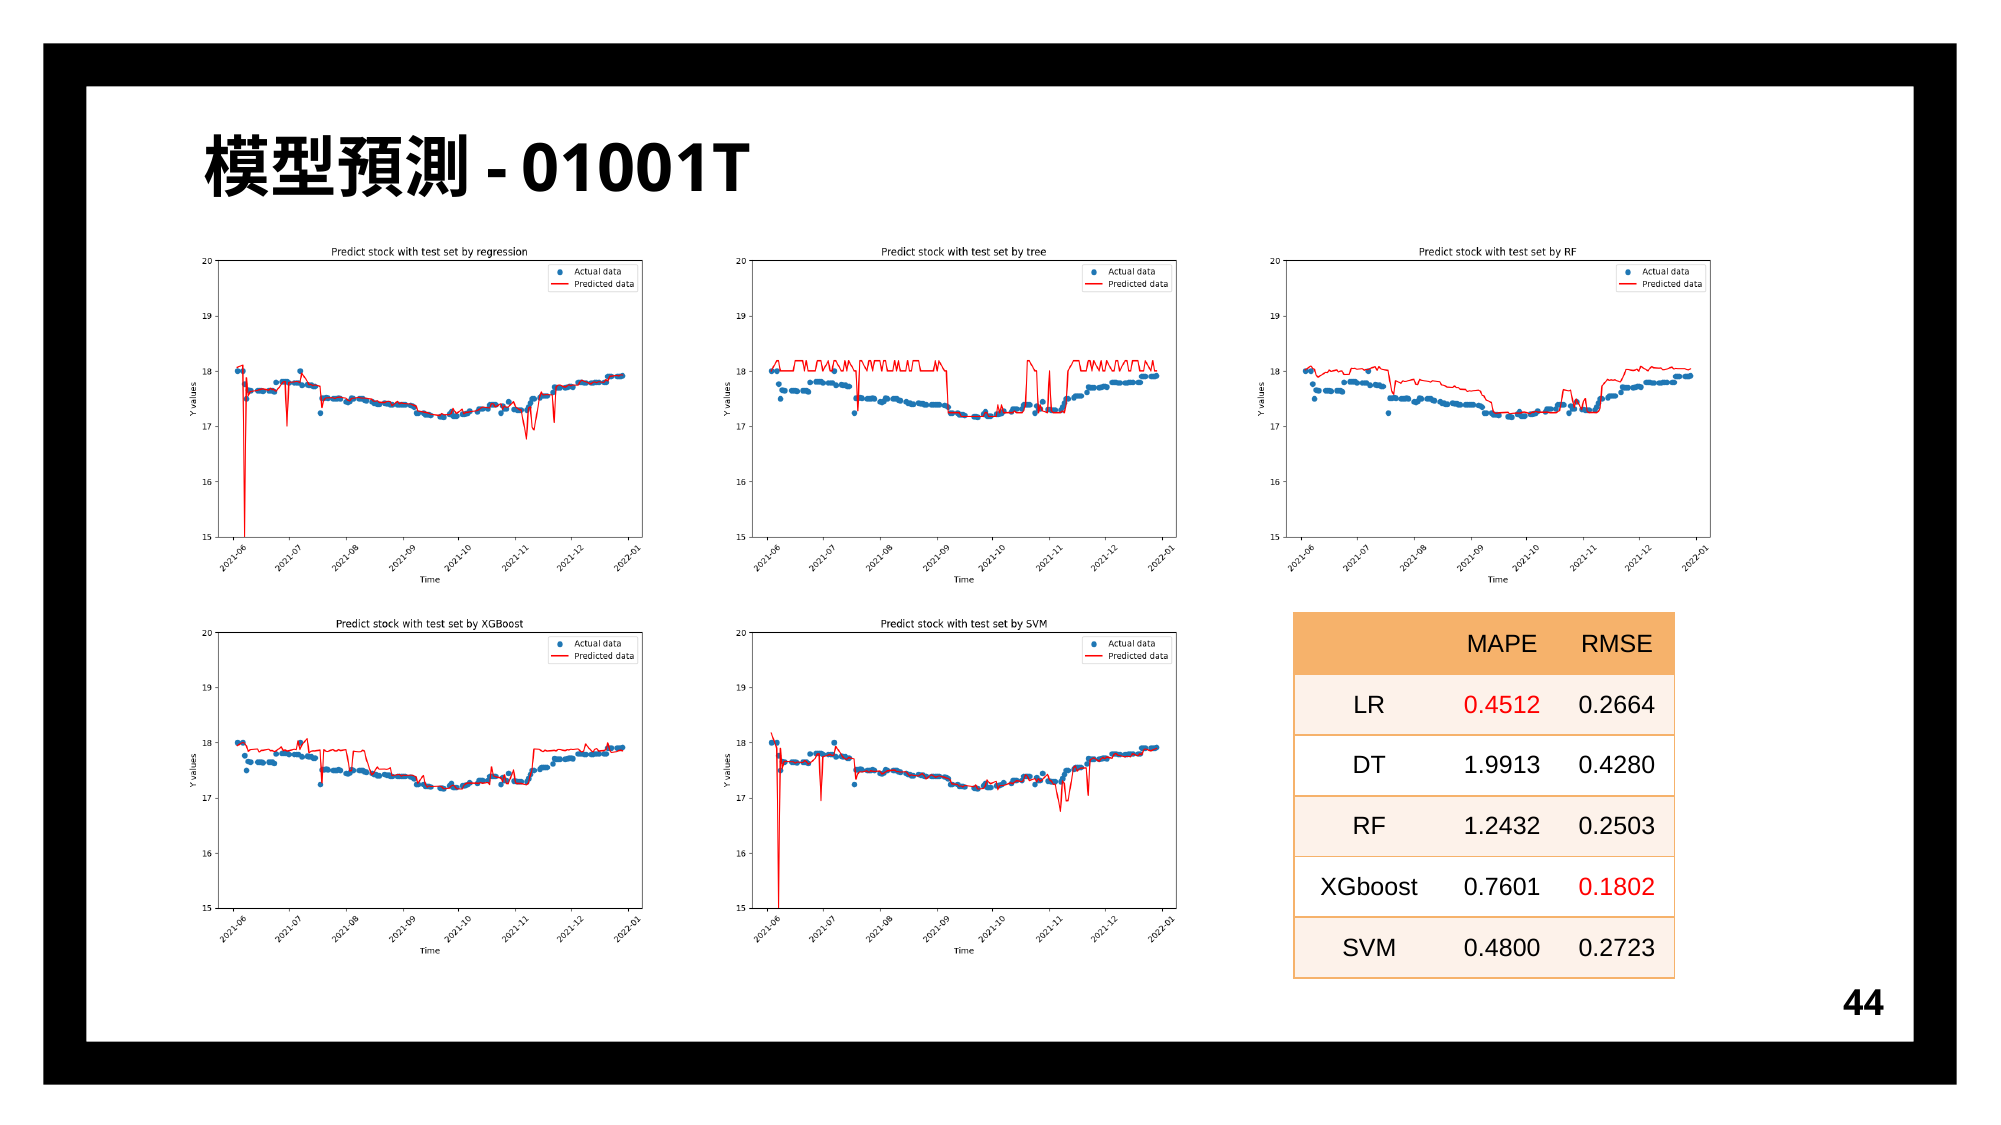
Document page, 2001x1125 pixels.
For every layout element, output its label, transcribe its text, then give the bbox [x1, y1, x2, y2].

picture [718, 612, 1182, 962]
table_cell SVM [1295, 918, 1445, 977]
table_cell XGboost [1295, 857, 1445, 916]
table_header RMSE [1560, 614, 1674, 673]
picture [718, 241, 1182, 590]
table_cell RF [1295, 797, 1445, 856]
table_cell 0.7601 [1445, 857, 1560, 916]
table_cell 0.2503 [1560, 797, 1674, 856]
table_cell 0.4800 [1445, 918, 1560, 977]
table_cell 0.2664 [1560, 675, 1674, 734]
table_header [1295, 614, 1445, 673]
table_cell 1.9913 [1445, 736, 1560, 795]
table_cell 0.2723 [1560, 918, 1674, 977]
picture [184, 241, 648, 590]
table_cell 0.4512 [1445, 675, 1560, 734]
table_cell 0.4280 [1560, 736, 1674, 795]
table_cell 0.1802 [1560, 857, 1674, 916]
table_cell DT [1295, 736, 1445, 795]
picture [184, 612, 648, 962]
table_header MAPE [1445, 614, 1560, 673]
table_cell 1.2432 [1445, 797, 1560, 856]
table_cell LR [1295, 675, 1445, 734]
list 模型預測- 01001T [183, 104, 1817, 219]
slide_number 44 [1784, 960, 1905, 1047]
picture [1252, 241, 1716, 590]
